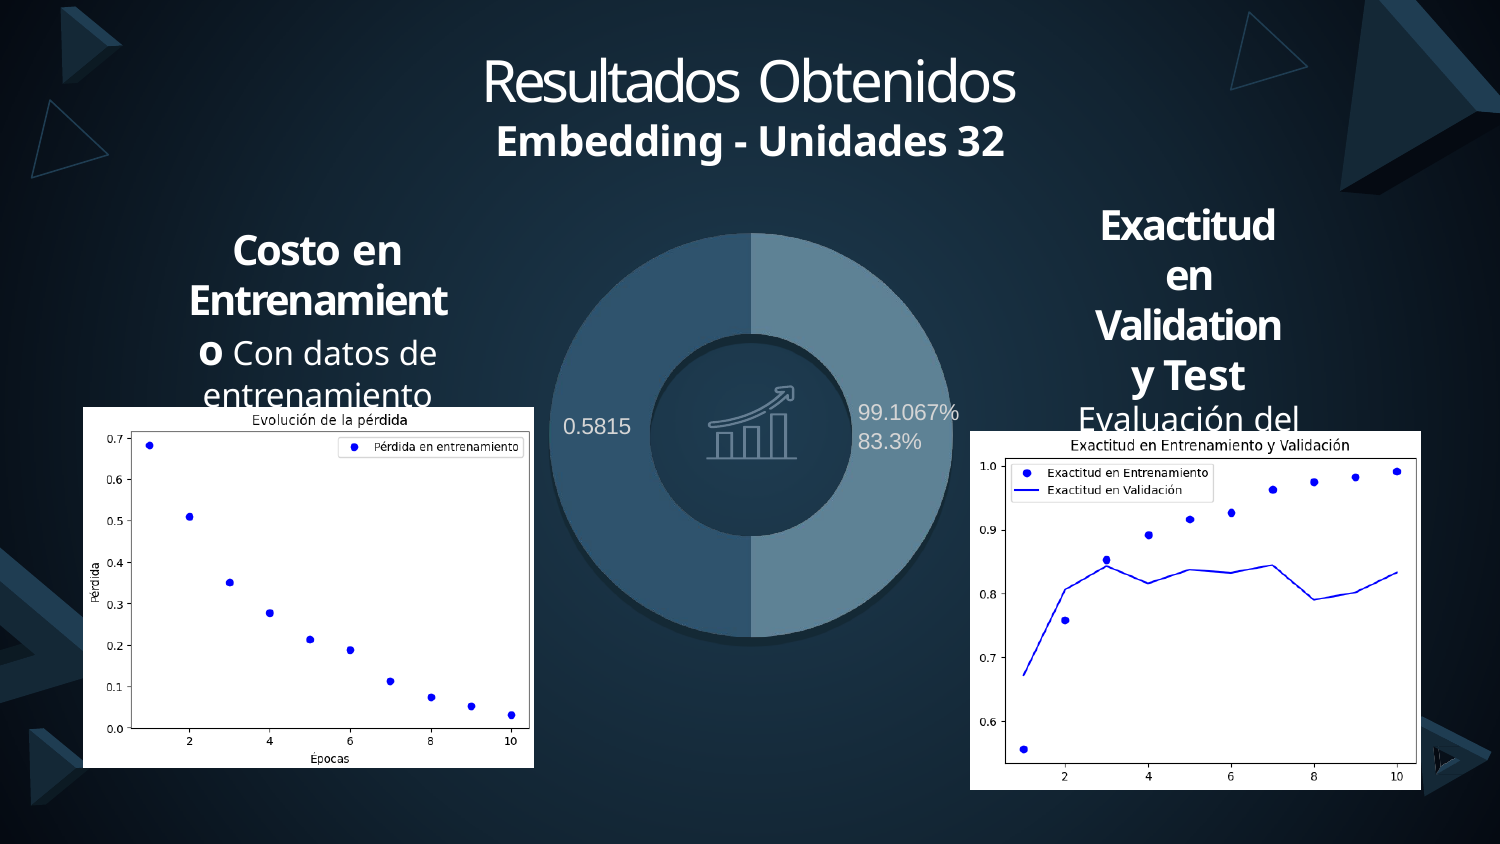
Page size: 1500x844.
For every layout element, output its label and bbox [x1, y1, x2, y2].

picture [83, 406, 534, 768]
text_box [0, 0, 1500, 844]
text_box [530, 210, 971, 669]
picture [970, 430, 1421, 790]
